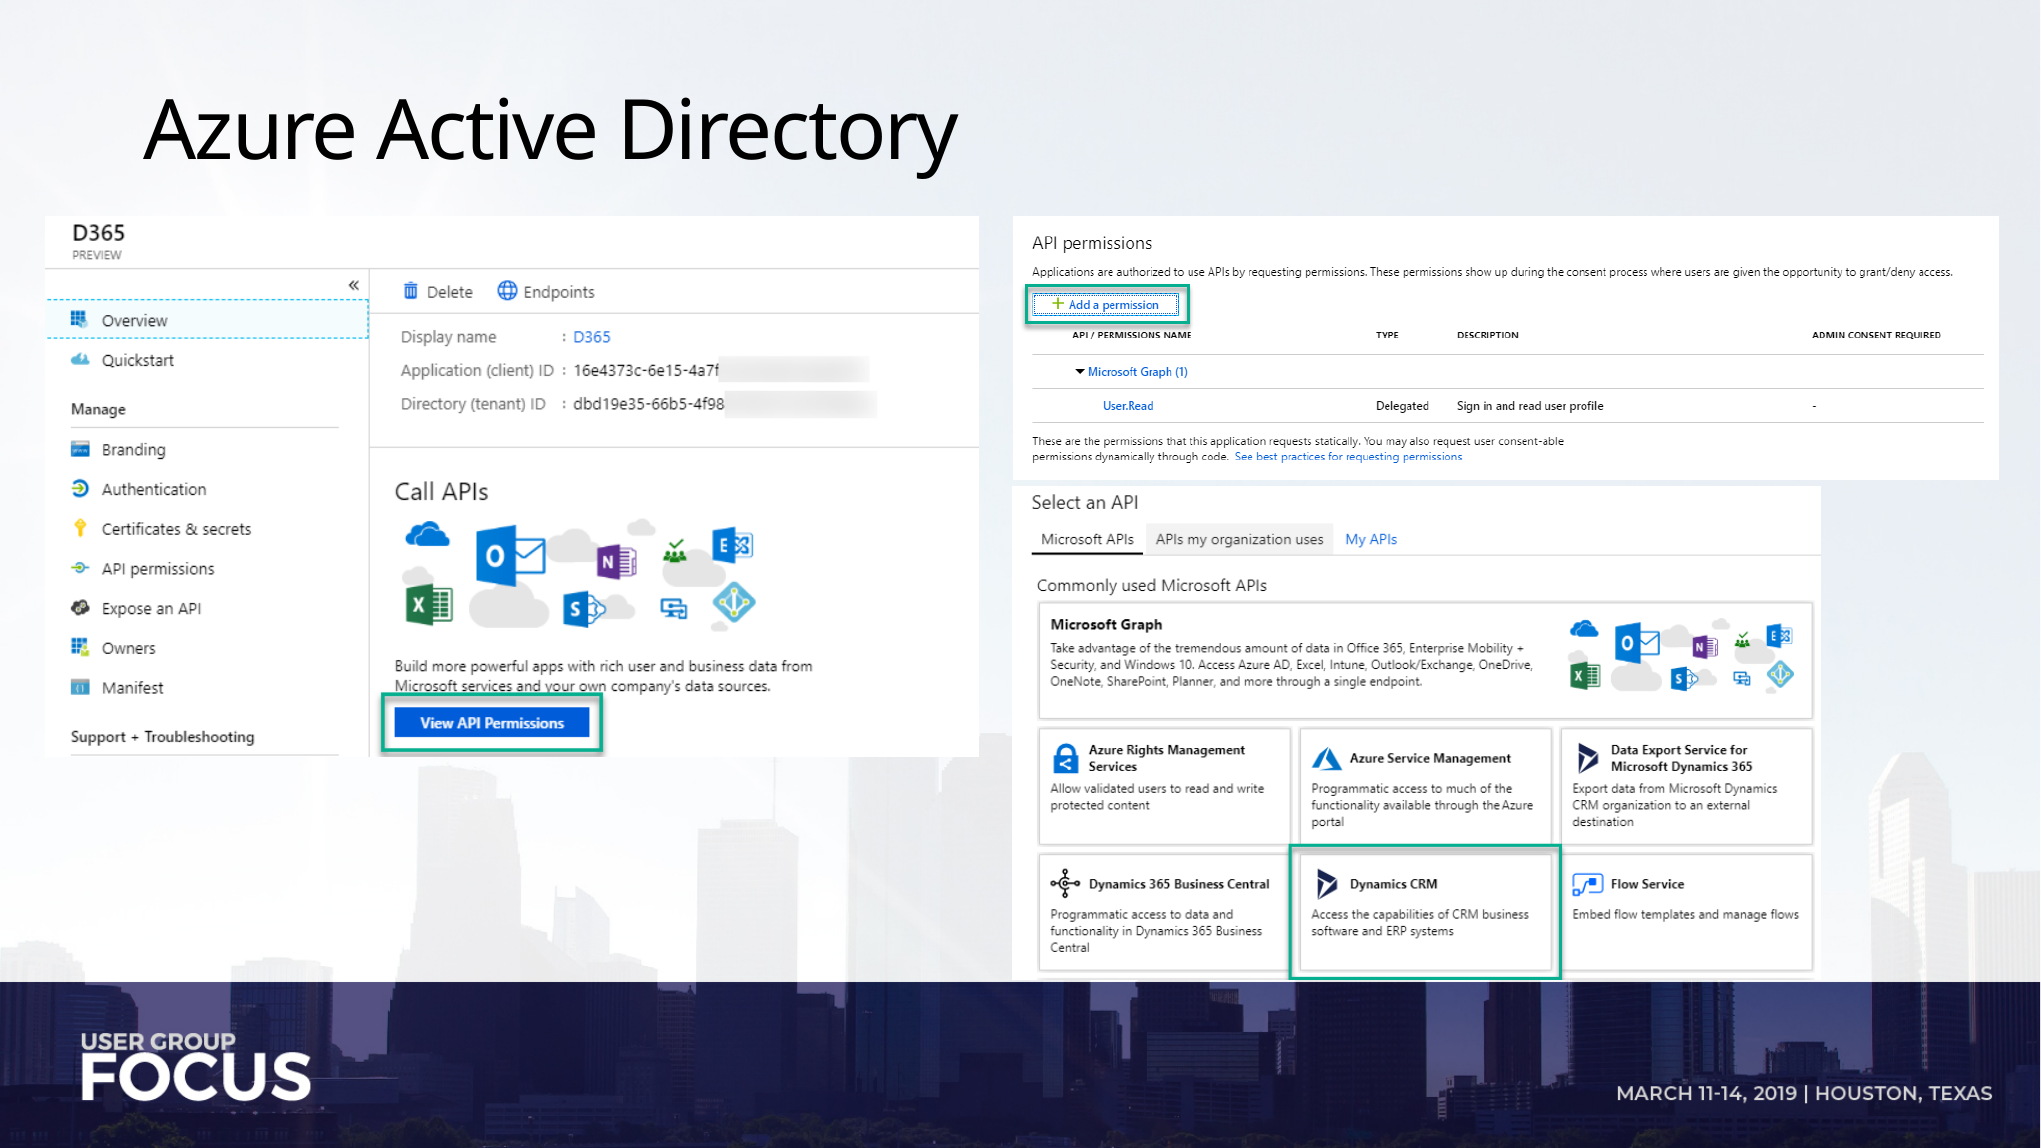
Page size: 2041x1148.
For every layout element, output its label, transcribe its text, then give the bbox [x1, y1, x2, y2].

picture [0, 0, 2041, 1148]
title Azure Active Directory [120, 73, 1921, 187]
